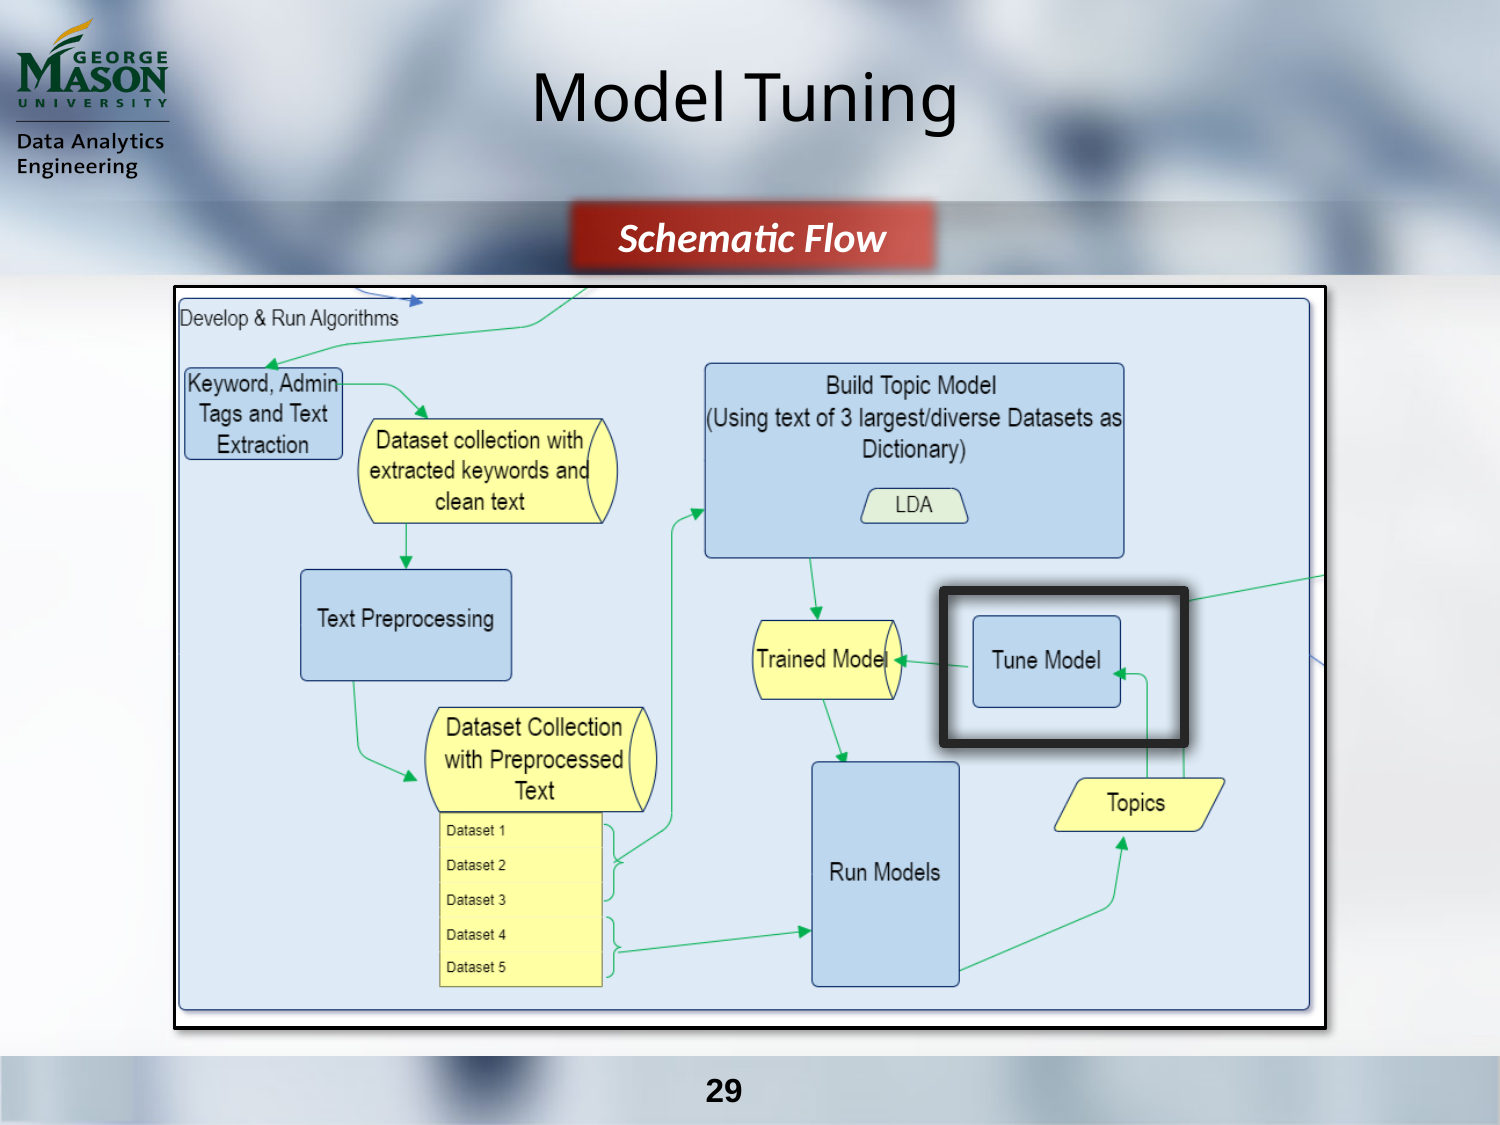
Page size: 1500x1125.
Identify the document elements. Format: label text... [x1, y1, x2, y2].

text_box Schematic Flow [578, 208, 927, 261]
title Model Tuning [530, 62, 1393, 217]
picture [0, 0, 1500, 1125]
